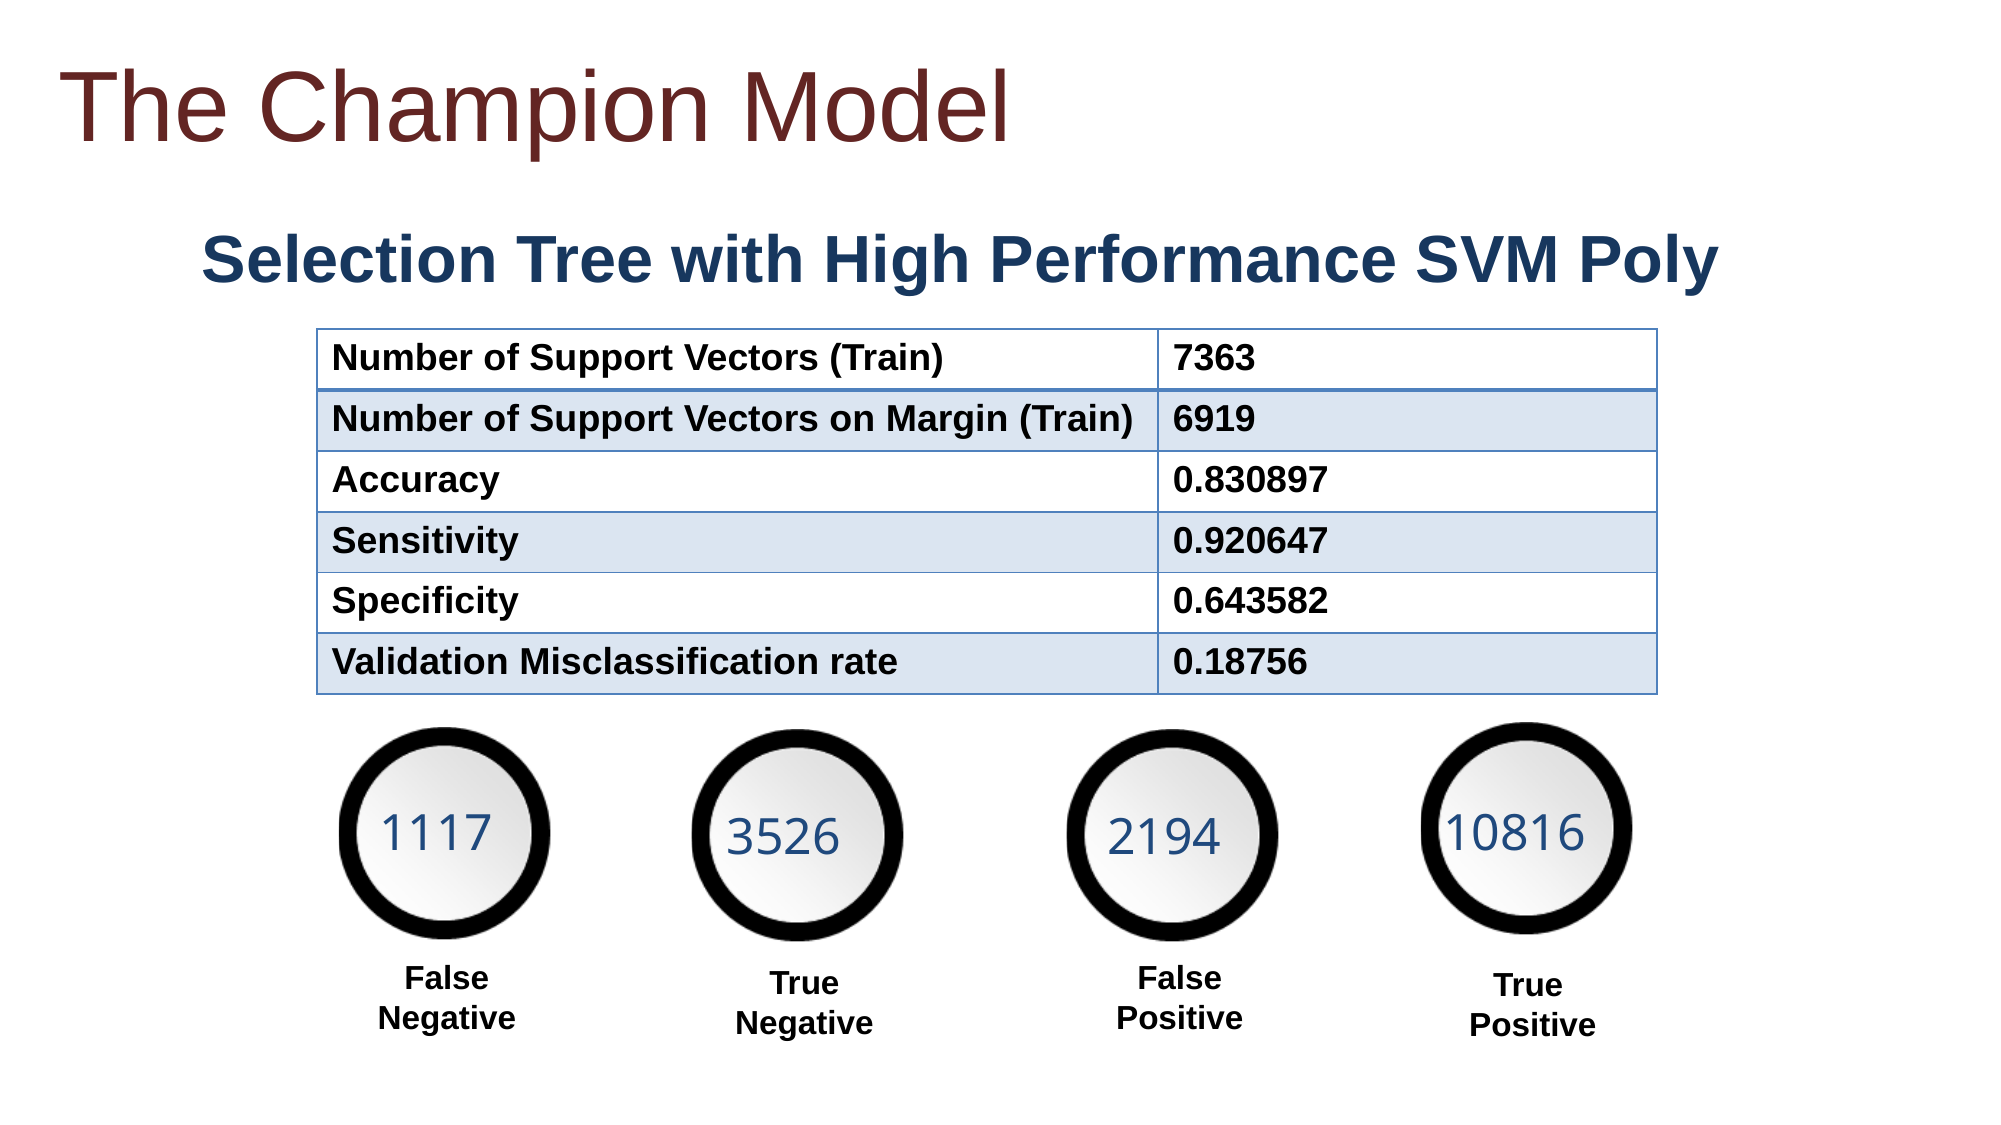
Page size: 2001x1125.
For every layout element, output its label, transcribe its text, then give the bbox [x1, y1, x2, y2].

table_cell 0.830897 [1159, 452, 1656, 511]
picture [338, 727, 564, 955]
table_header 7363 [1159, 330, 1656, 388]
title The Champion Model [58, 41, 1724, 230]
text_box True Positive [1411, 955, 1655, 1051]
text_box True Negative [682, 953, 926, 1049]
table_cell Validation Misclassification rate [318, 634, 1157, 693]
table_cell 0.920647 [1159, 513, 1656, 572]
table_cell Specificity [318, 573, 1157, 632]
table_cell 0.18756 [1159, 634, 1656, 693]
table_cell 0.643582 [1159, 573, 1656, 632]
picture [691, 729, 917, 957]
table_cell 6919 [1159, 392, 1656, 450]
table_cell Number of Support Vectors on Margin (Train) [318, 392, 1157, 450]
text_box Selection Tree with High Performance SVM Poly [186, 207, 1814, 303]
table_cell Accuracy [318, 452, 1157, 511]
picture [1420, 722, 1646, 949]
table_cell Sensitivity [318, 513, 1157, 572]
text_box False Positive [1058, 948, 1302, 1044]
table_header Number of Support Vectors (Train) [318, 330, 1157, 388]
picture [1066, 728, 1292, 956]
text_box False Negative [325, 948, 569, 1044]
